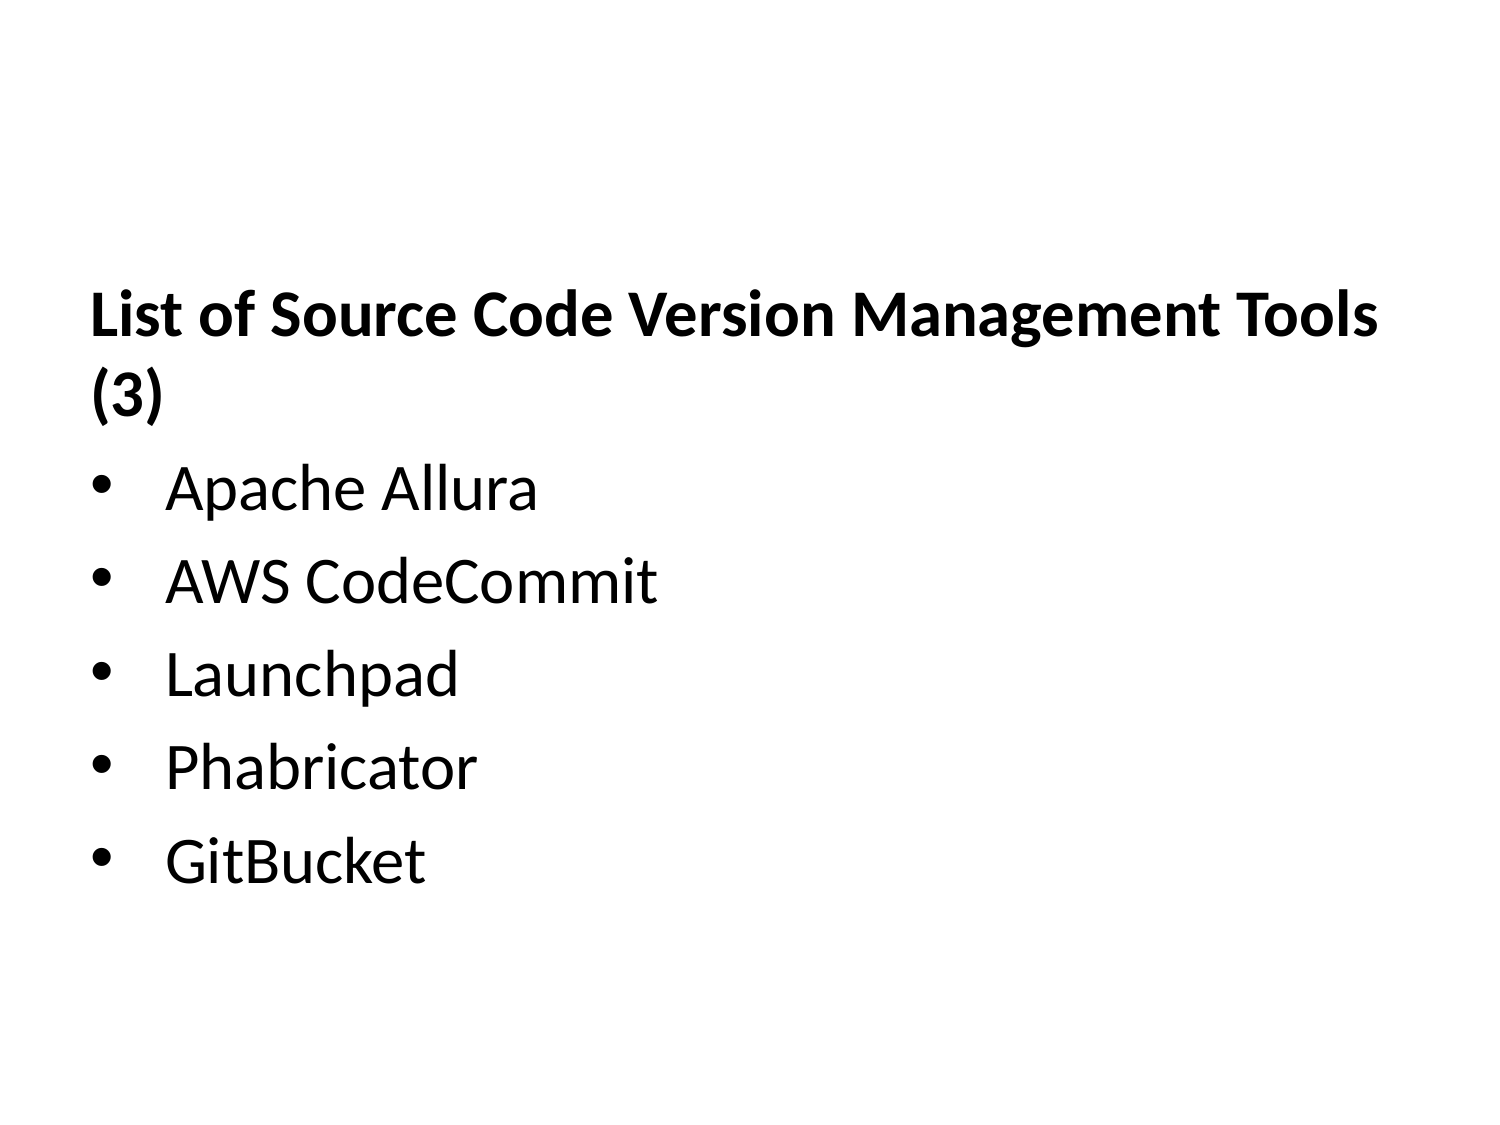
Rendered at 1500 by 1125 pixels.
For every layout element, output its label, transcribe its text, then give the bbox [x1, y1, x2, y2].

list List of Source Code Version Management Tools (3) Apache Allura AWS CodeCommit Launchpad Phabricator GitBucket [75, 262, 1425, 1005]
